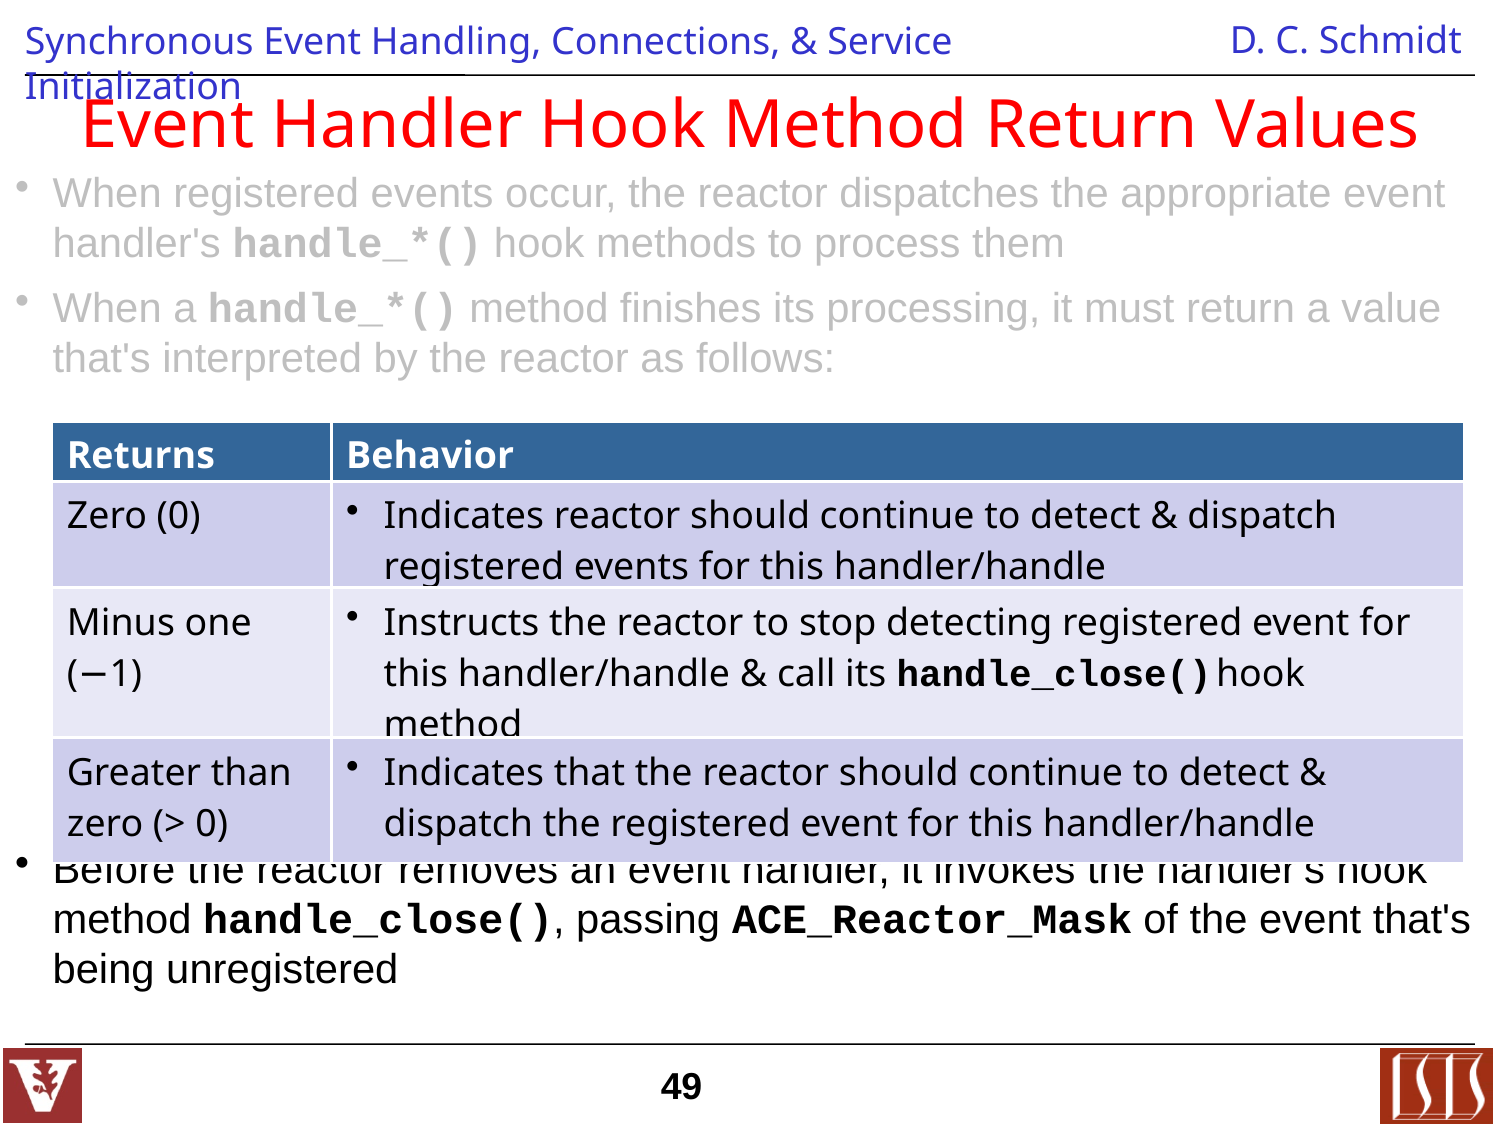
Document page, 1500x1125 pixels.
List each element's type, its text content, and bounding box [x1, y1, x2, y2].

picture [3, 1048, 82, 1123]
table_cell Minus one (−1) [53, 589, 330, 736]
text_box When registered events occur, the reactor dispatches the appropriate event handler's handle_*() hook methods to process them When a handle_*() method finishes its processing, it must return a value that's interpreted by the reactor as follows: Before the reactor removes an event handler, it invokes the handler's hook method handle_close(), passing ACE_Reactor_Mask of the event that's being unregistered [0, 158, 1500, 1000]
picture [1380, 1048, 1493, 1124]
table_cell Instructs the reactor to stop detecting registered event for this handler/handle & call its handle_close() hook method [333, 589, 1463, 736]
table_cell Indicates reactor should continue to detect & dispatch registered events for this handler/handle [333, 483, 1463, 586]
table_cell Zero (0) [53, 483, 330, 586]
table_header Returns [53, 423, 330, 480]
table_cell Greater than zero (> 0) [53, 739, 330, 862]
table_cell Indicates that the reactor should continue to detect & dispatch the registered event for this handler/handle [333, 739, 1463, 862]
table_header Behavior [333, 423, 1463, 480]
title Event Handler Hook Method Return Values [1, 45, 1500, 158]
